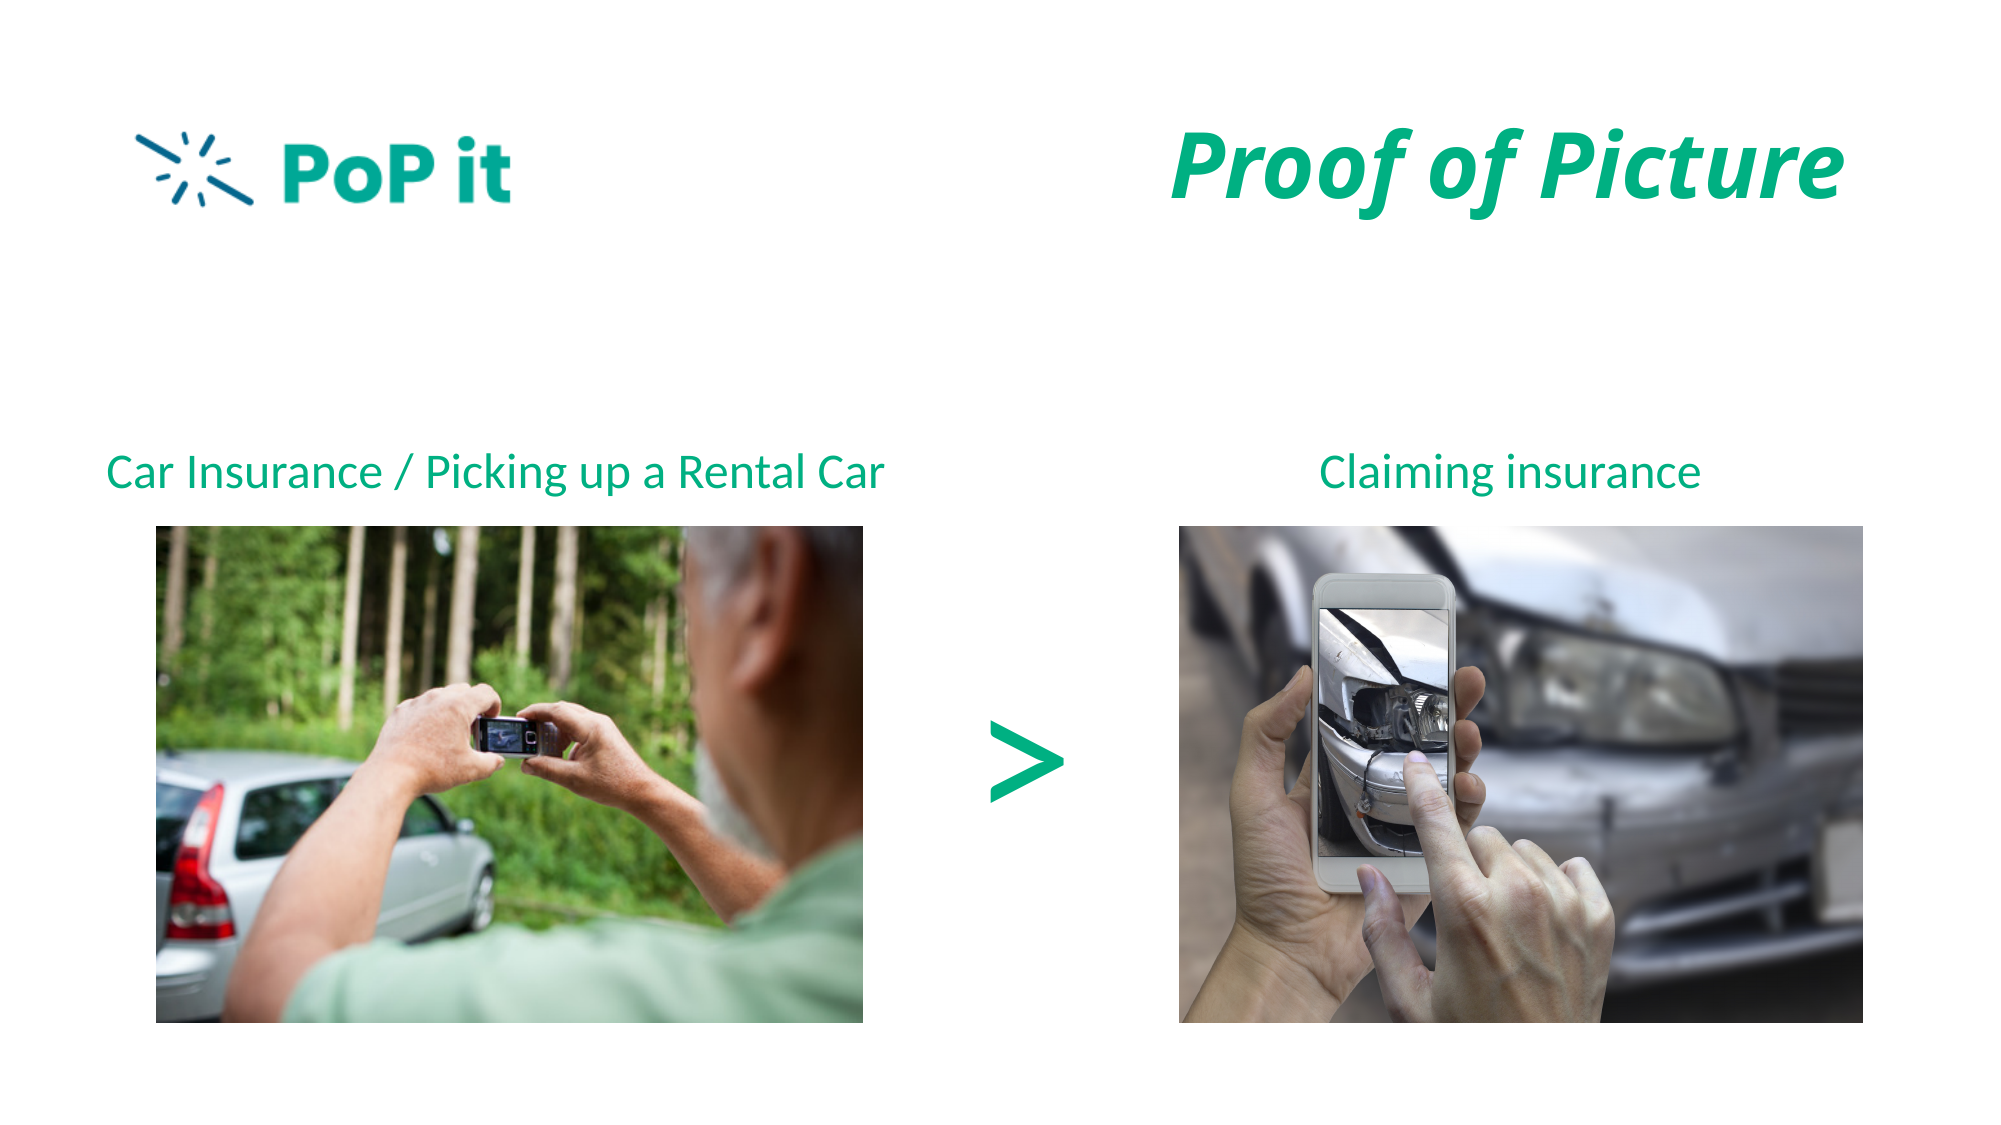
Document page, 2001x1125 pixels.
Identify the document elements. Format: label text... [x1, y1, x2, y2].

title Proof of Picture [932, 59, 1863, 278]
picture [122, 102, 526, 236]
picture [156, 526, 863, 1023]
text_box Car Insurance / Picking up a Rental Car [91, 431, 1085, 506]
text_box Claiming insurance [1304, 431, 2000, 506]
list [1179, 526, 1863, 1023]
text_box > [958, 618, 1022, 873]
